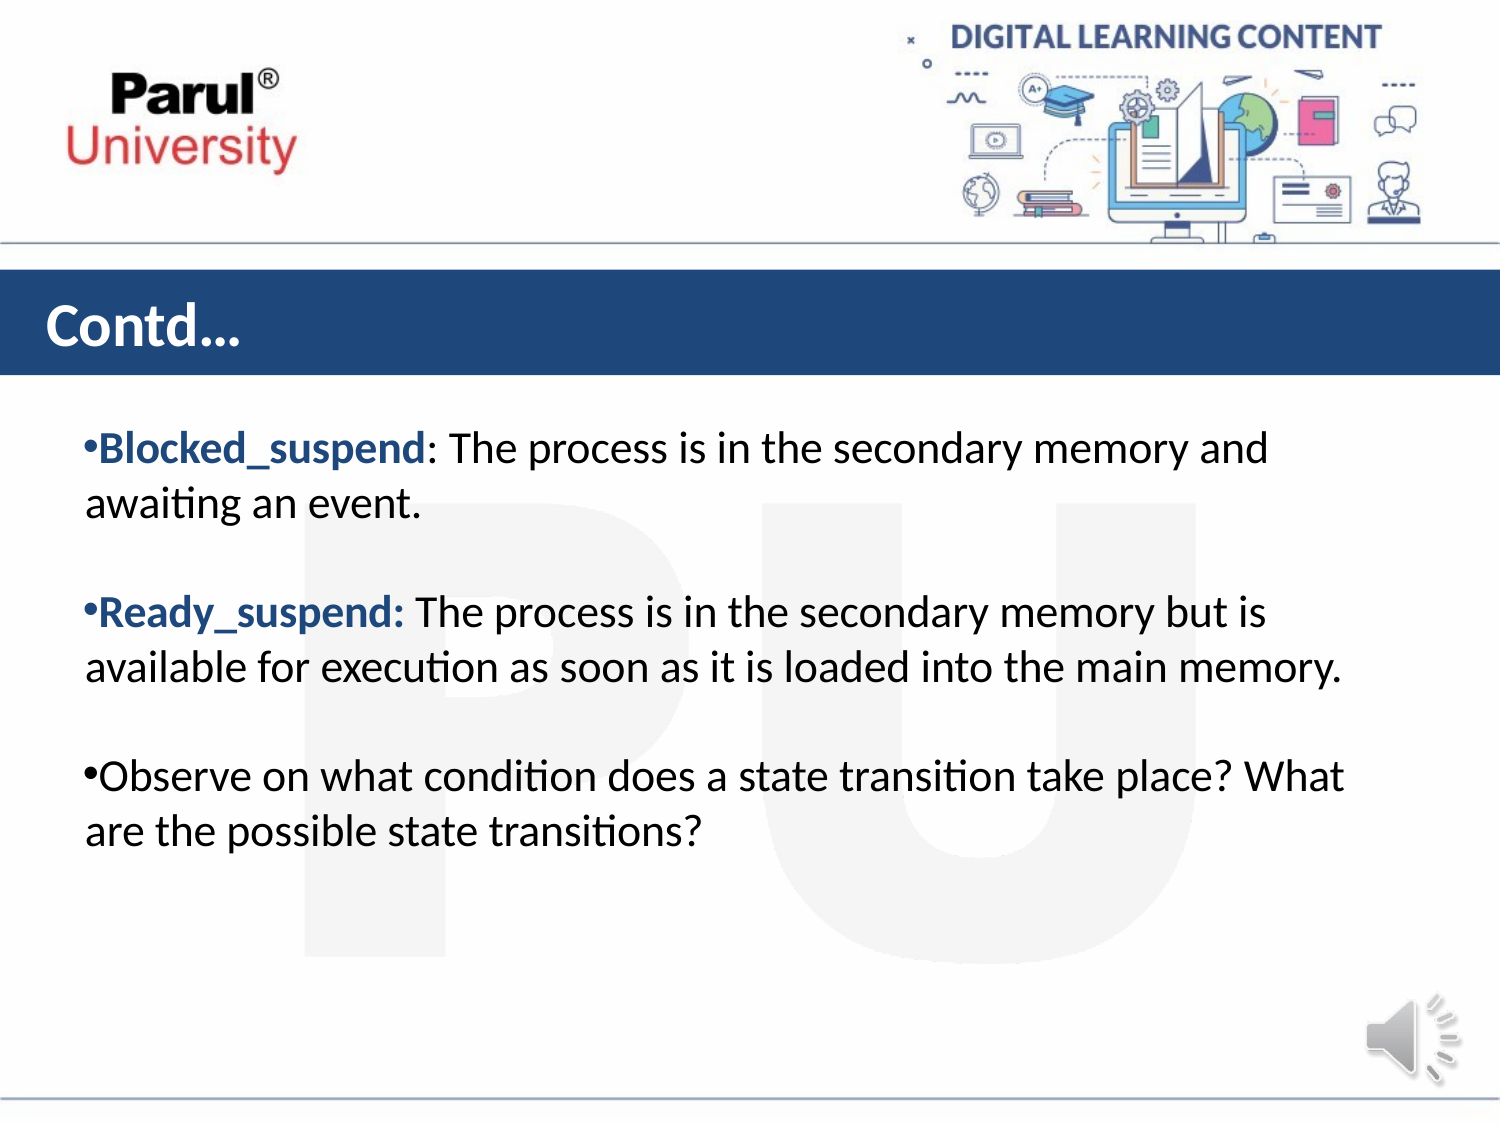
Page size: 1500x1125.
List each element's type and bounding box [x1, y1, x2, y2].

text_box [0, 0, 1500, 1125]
picture [1364, 989, 1465, 1090]
